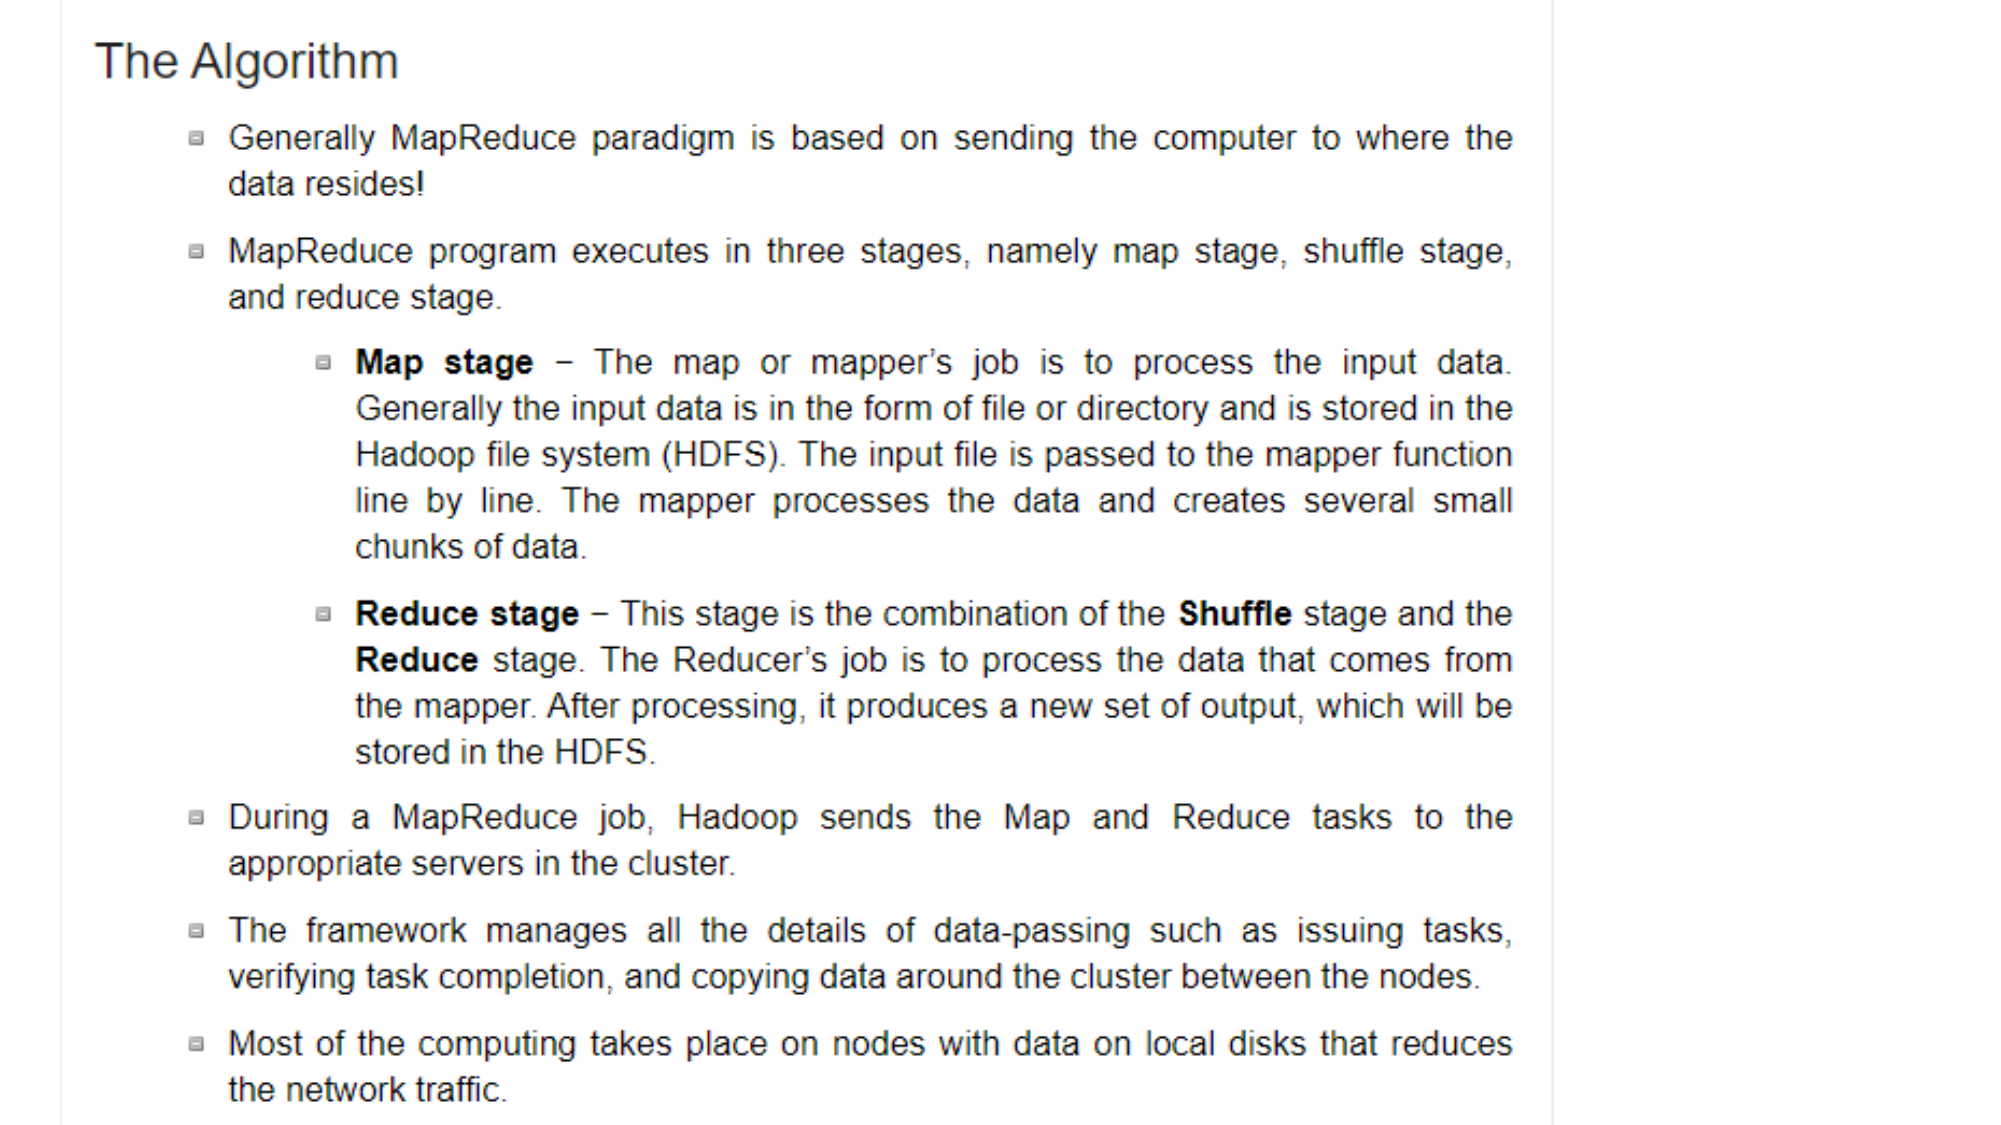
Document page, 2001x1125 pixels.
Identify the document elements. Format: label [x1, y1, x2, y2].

list [59, 0, 1554, 1125]
